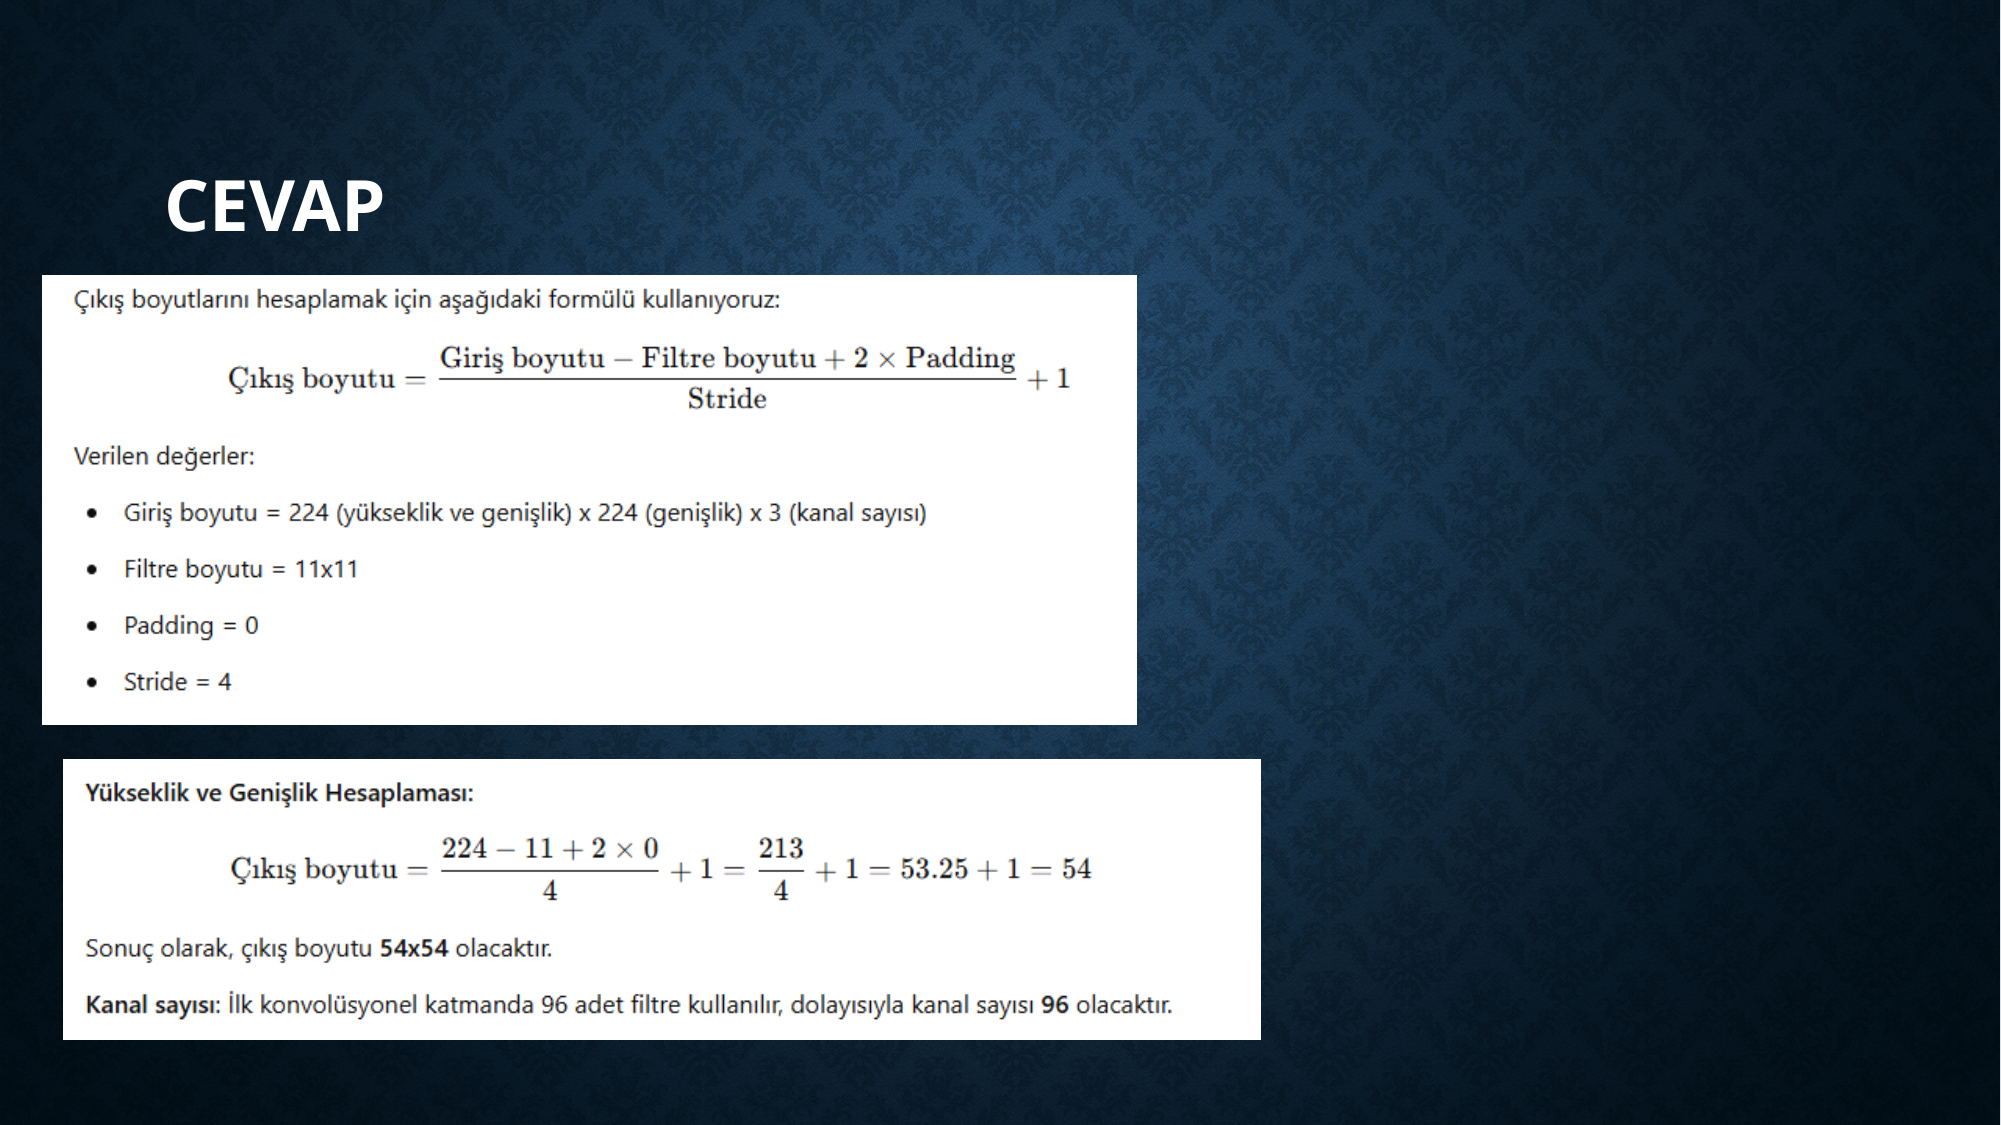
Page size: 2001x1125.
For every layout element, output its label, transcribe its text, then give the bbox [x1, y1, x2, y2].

picture [42, 275, 1137, 725]
title cevap [149, 99, 1849, 318]
picture [62, 759, 1262, 1041]
